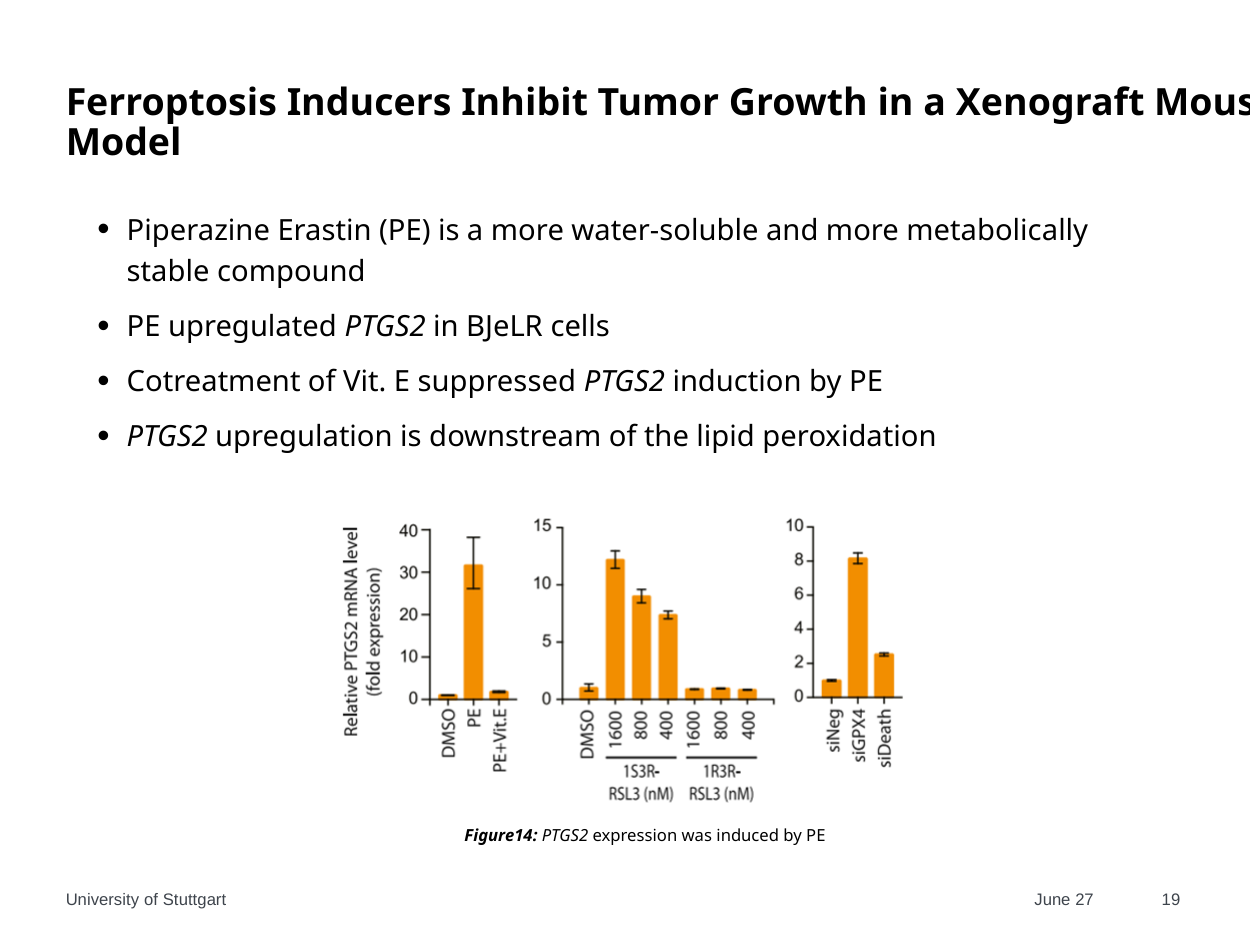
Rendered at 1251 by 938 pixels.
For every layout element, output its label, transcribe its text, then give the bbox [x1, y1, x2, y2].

slide_number 19 [1161, 888, 1198, 909]
text_box Figure14: PTGS2 expression was induced by PE [464, 820, 1072, 845]
picture [330, 479, 931, 820]
text_box Piperazine Erastin (PE) is a more water-soluble and more metabolically stable compound PE upregulated PTGS2 in BJeLR cells Cotreatment of Vit. E suppressed PTGS2 induction by PE PTGS2 upregulation is downstream of the lipid peroxidation [97, 150, 1164, 718]
footer University of Stuttgart [65, 888, 893, 909]
title Ferroptosis Inducers Inhibit Tumor Growth in a Xenograft Mouse Model [65, 83, 1250, 129]
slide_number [1034, 888, 1133, 909]
